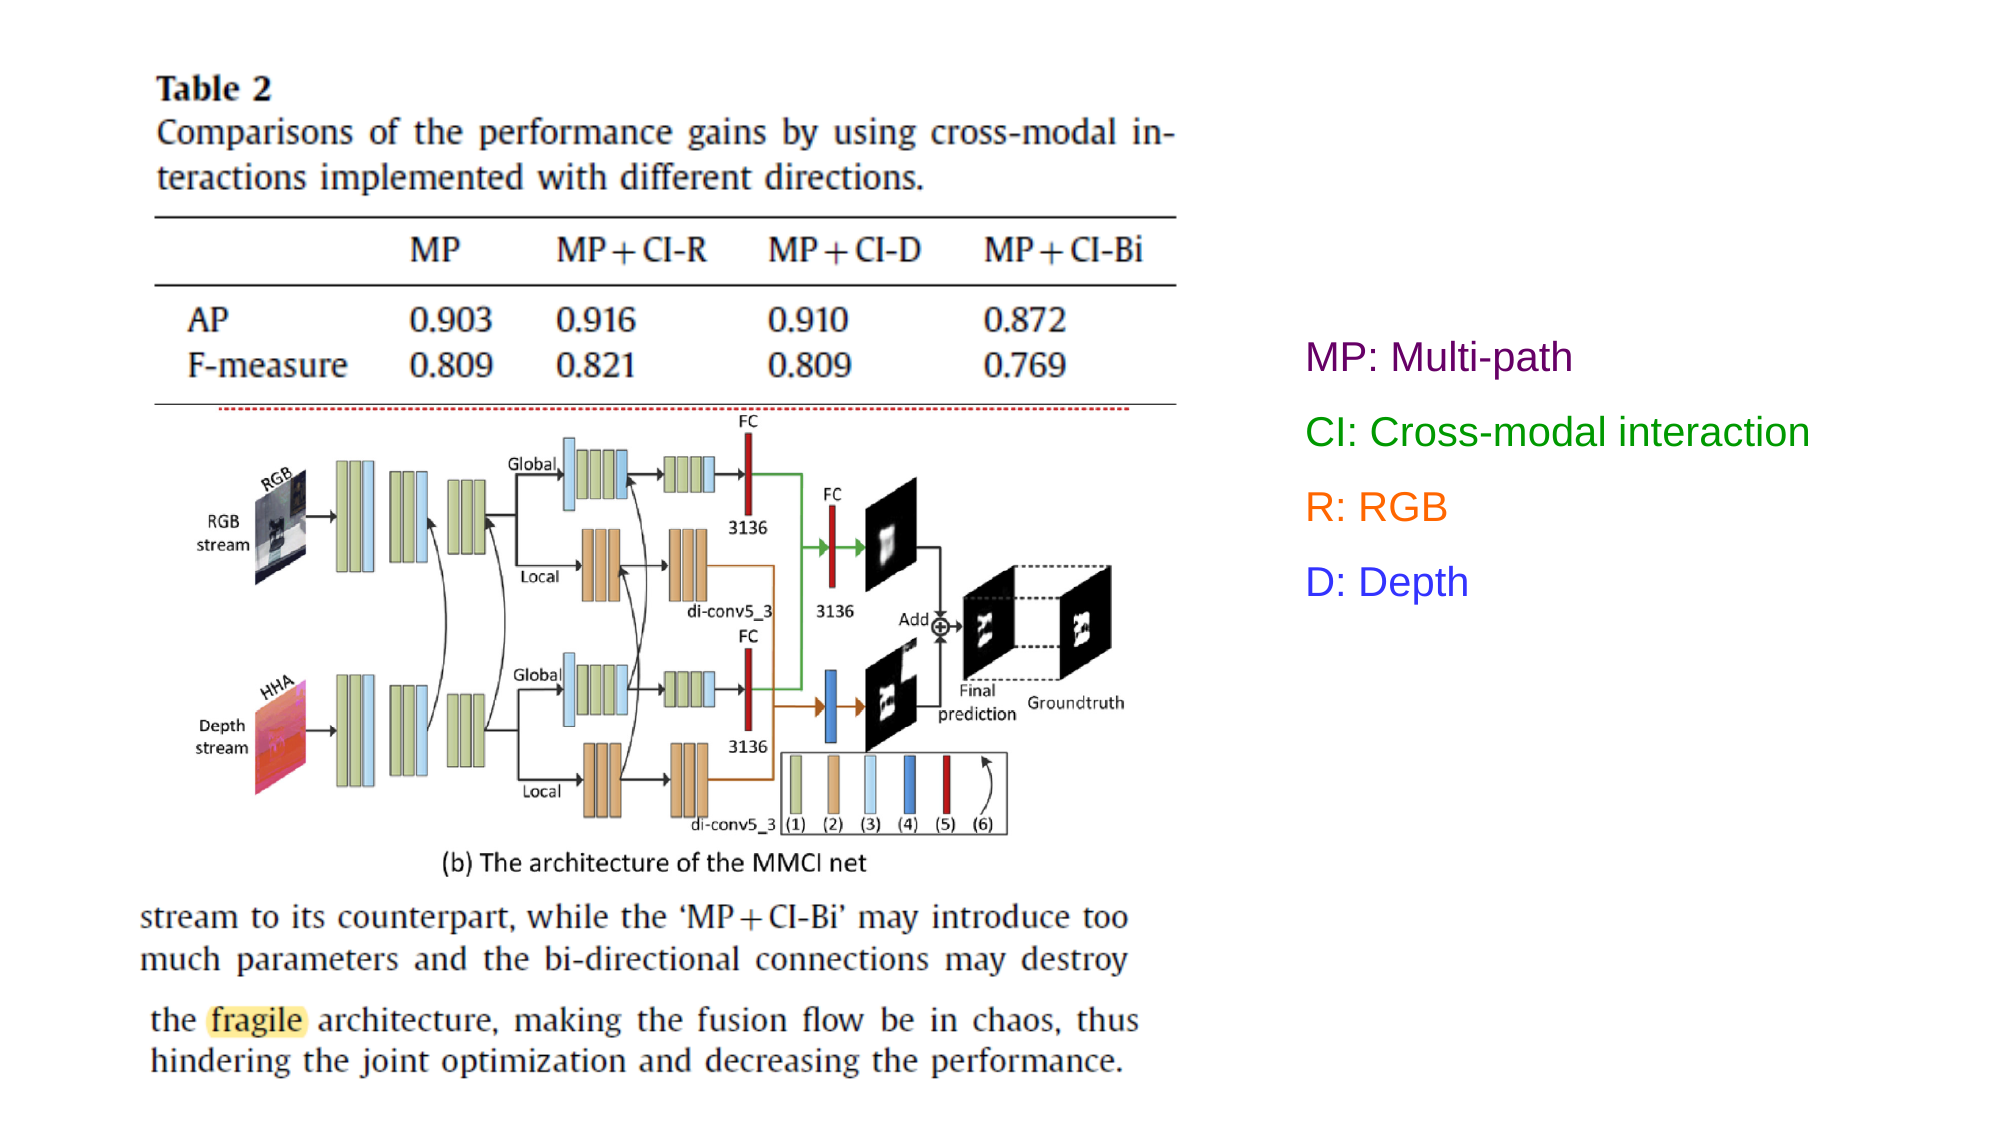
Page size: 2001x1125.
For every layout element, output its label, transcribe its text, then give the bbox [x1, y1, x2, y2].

picture [110, 897, 1180, 1091]
picture [78, 25, 1255, 892]
text_box MP: Multi-path CI: Cross-modal interaction R: RGB D: Depth [1290, 297, 1836, 613]
